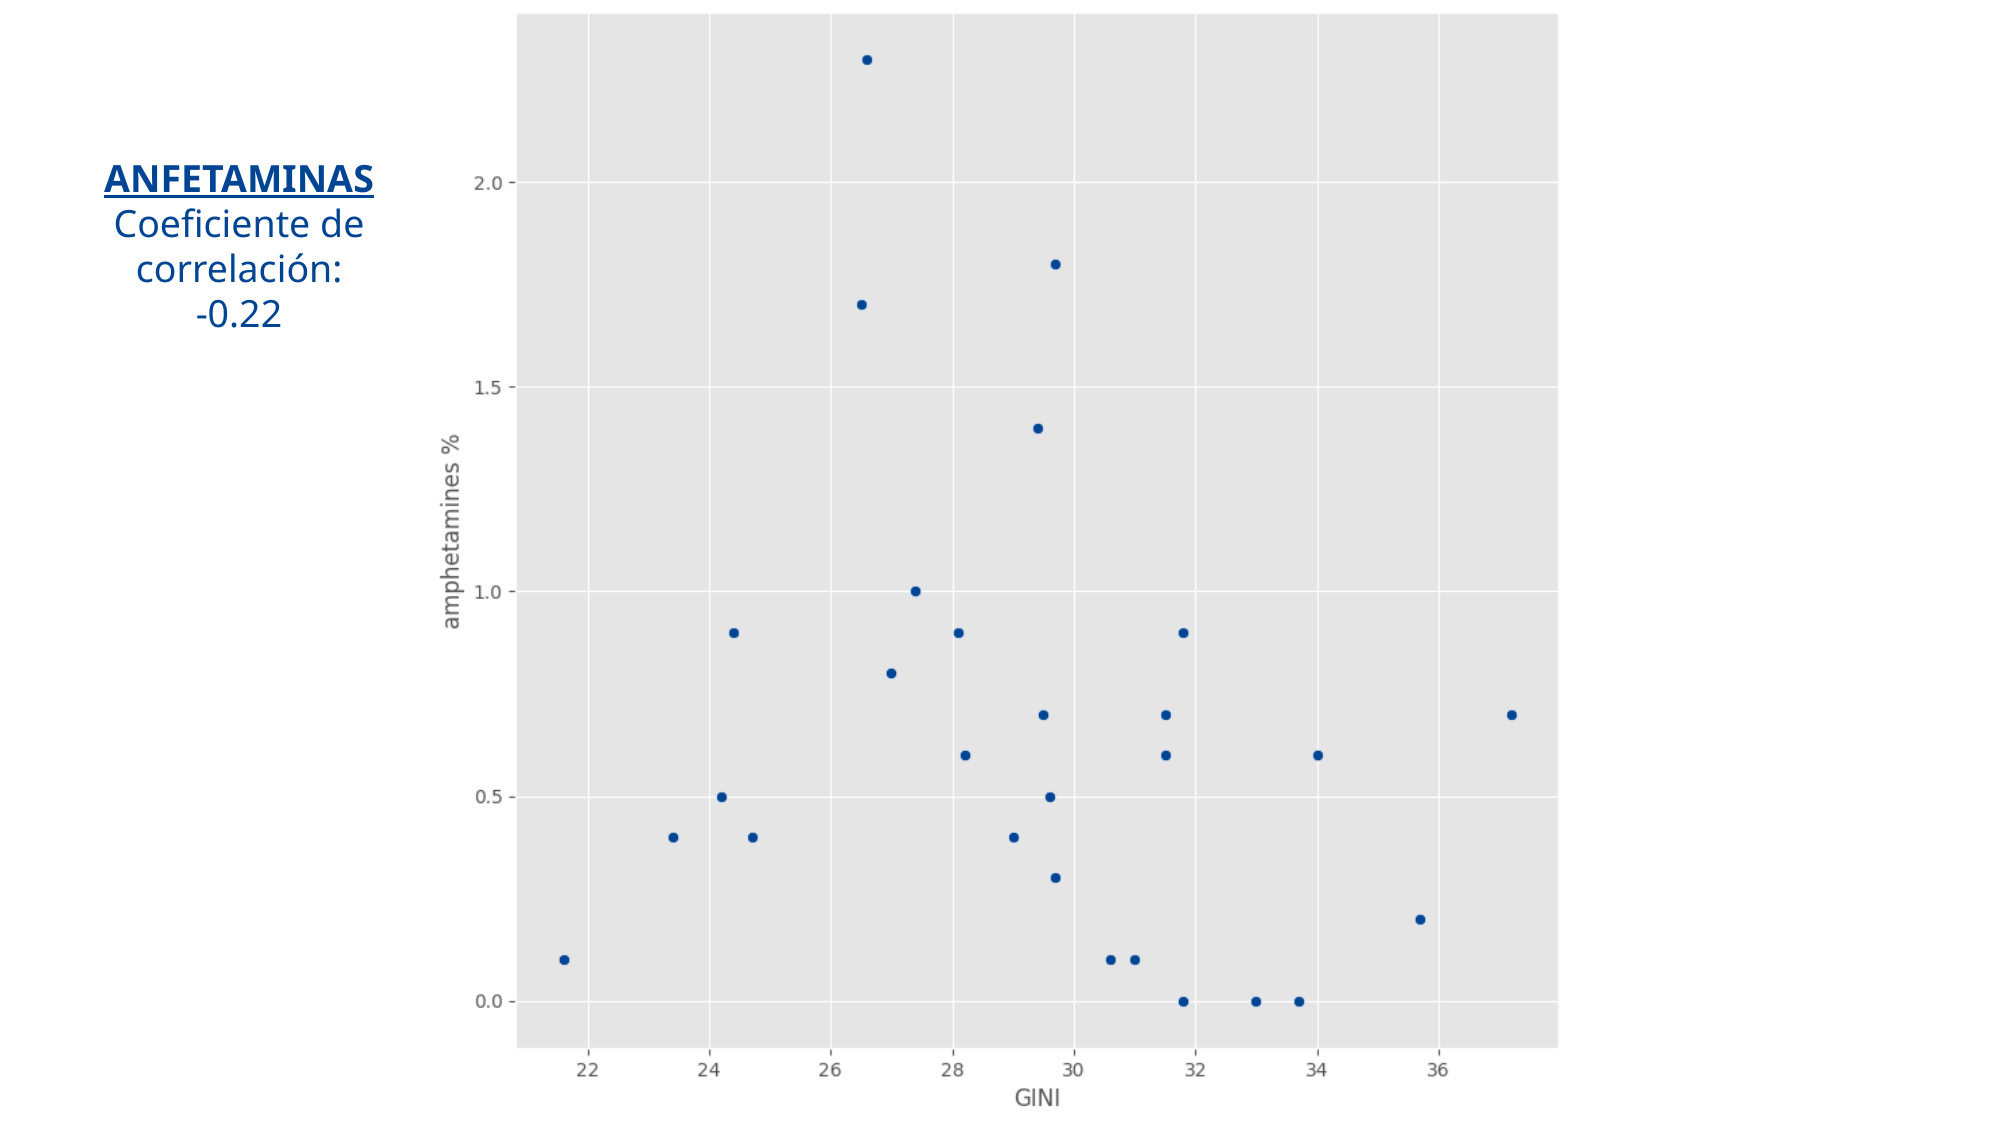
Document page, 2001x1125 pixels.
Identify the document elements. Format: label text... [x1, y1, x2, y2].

picture [428, 0, 1572, 1125]
text_box ANFETAMINAS Coeficiente de correlación: -0.22 [74, 147, 404, 343]
